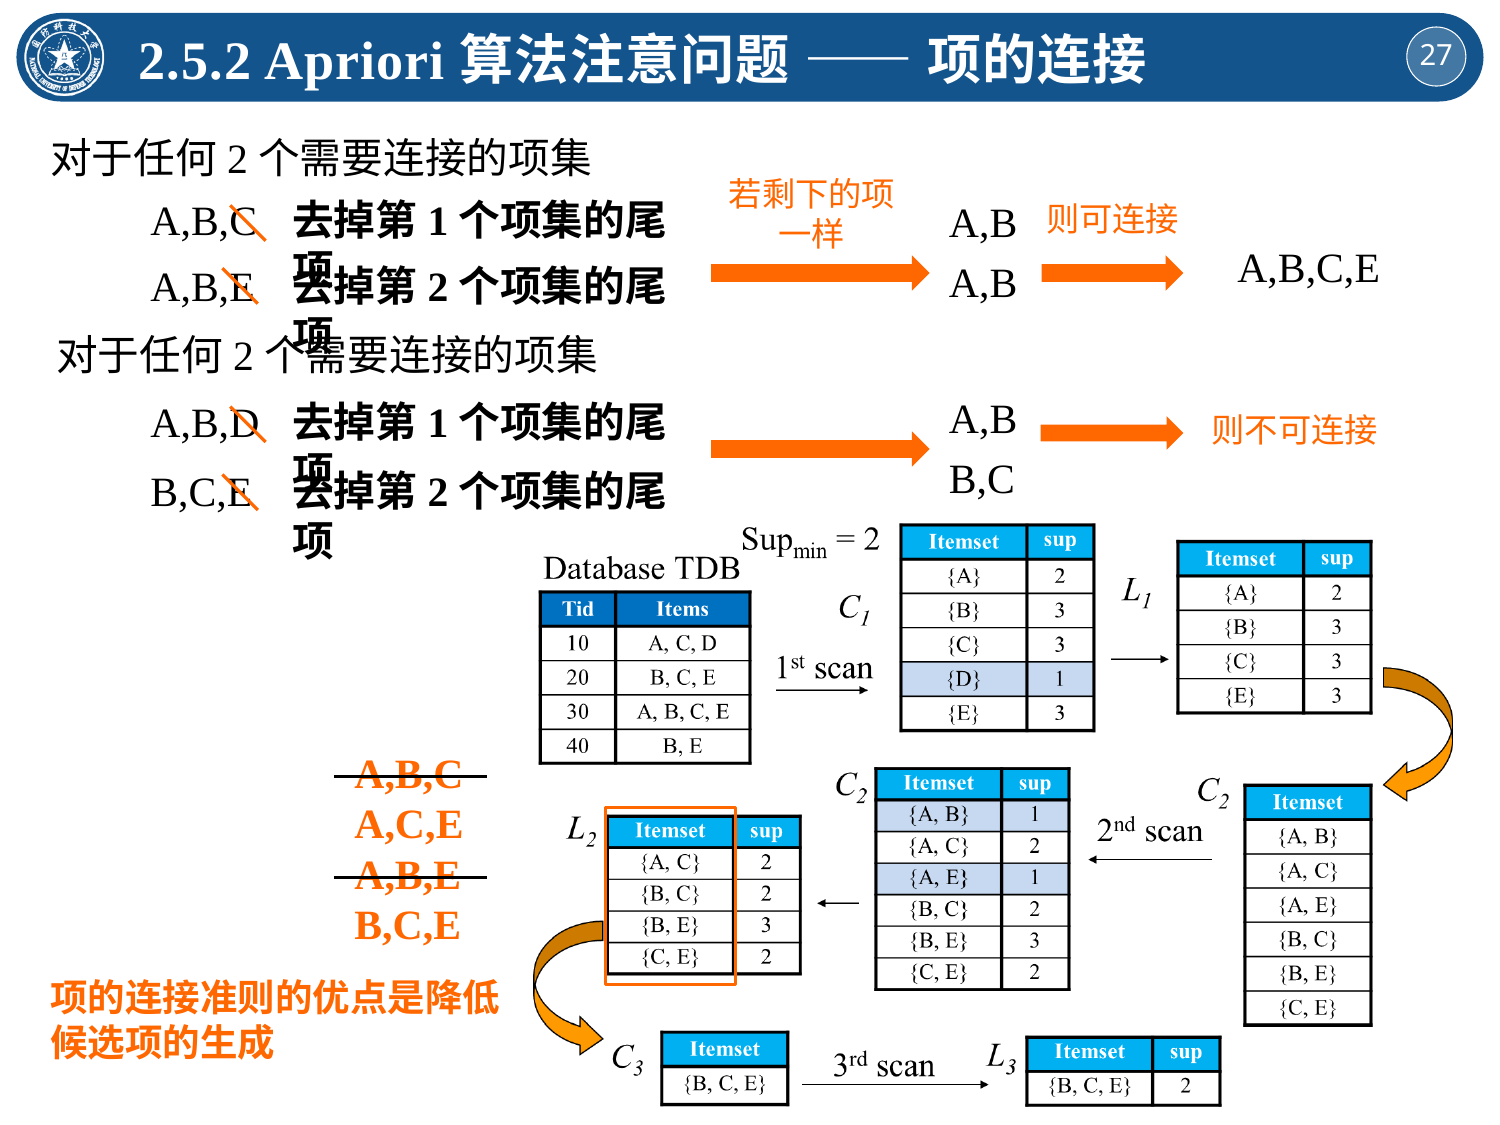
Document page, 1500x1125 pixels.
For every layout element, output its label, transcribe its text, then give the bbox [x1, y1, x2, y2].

text_box A,B,C A,C,E A,B,E B,C,E [339, 739, 517, 955]
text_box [229, 205, 266, 241]
text_box [1040, 416, 1184, 450]
text_box 项的连接准则的优点是降低候选项的生成 [35, 966, 517, 1072]
text_box 则可连接 [1028, 191, 1197, 246]
text_box A,B [934, 384, 1041, 444]
text_box A,B,C,E [1222, 233, 1412, 298]
text_box 去掉第2个项集的尾项 [277, 252, 715, 368]
text_box 对于任何2个需要连接的项集 [35, 124, 626, 189]
text_box 去掉第2个项集的尾项 [277, 457, 715, 573]
text_box A,B,D [135, 388, 277, 453]
picture [522, 507, 1453, 1111]
text_box 对于任何2个需要连接的项集 [41, 321, 621, 387]
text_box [229, 406, 266, 443]
text_box A,B,E [135, 252, 277, 318]
text_box B,C [934, 444, 1041, 506]
picture [16, 9, 111, 104]
text_box A,B [934, 188, 1041, 248]
text_box [711, 431, 930, 467]
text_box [222, 474, 259, 511]
text_box A,B [934, 248, 1041, 314]
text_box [222, 267, 259, 304]
text_box 2.5.2 Apriori算法注意问题 —— 项的连接 [123, 17, 1237, 98]
text_box B,C,E [135, 457, 277, 523]
text_box 去掉第1个项集的尾项 [277, 388, 715, 457]
text_box 去掉第1个项集的尾项 [277, 186, 702, 252]
text_box 则不可连接 [1185, 402, 1405, 457]
text_box [711, 261, 930, 291]
text_box 若剩下的项一样 [702, 166, 922, 261]
text_box A,B,C [135, 186, 277, 251]
text_box [1041, 255, 1184, 291]
